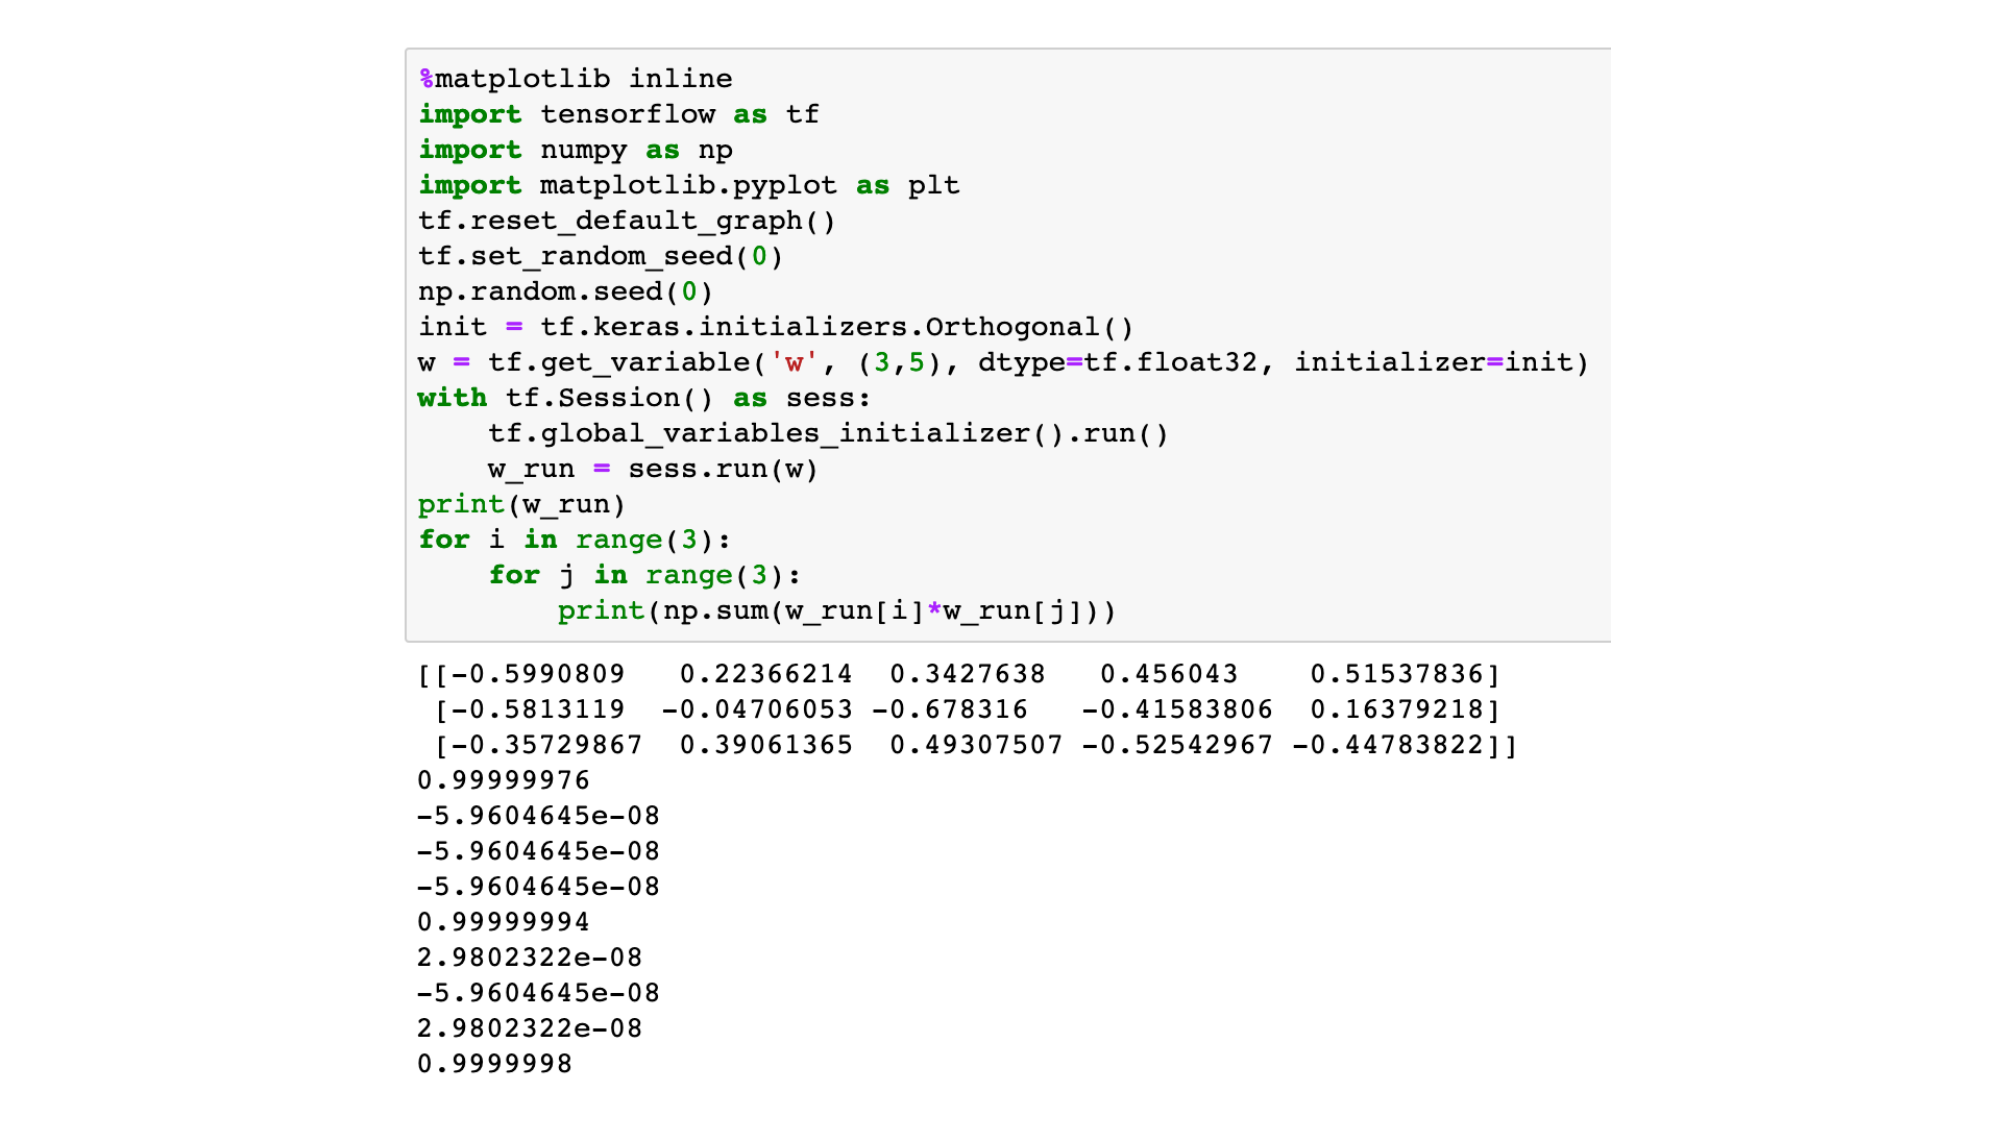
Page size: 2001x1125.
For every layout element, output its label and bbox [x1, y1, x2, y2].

picture [389, 34, 1611, 1091]
